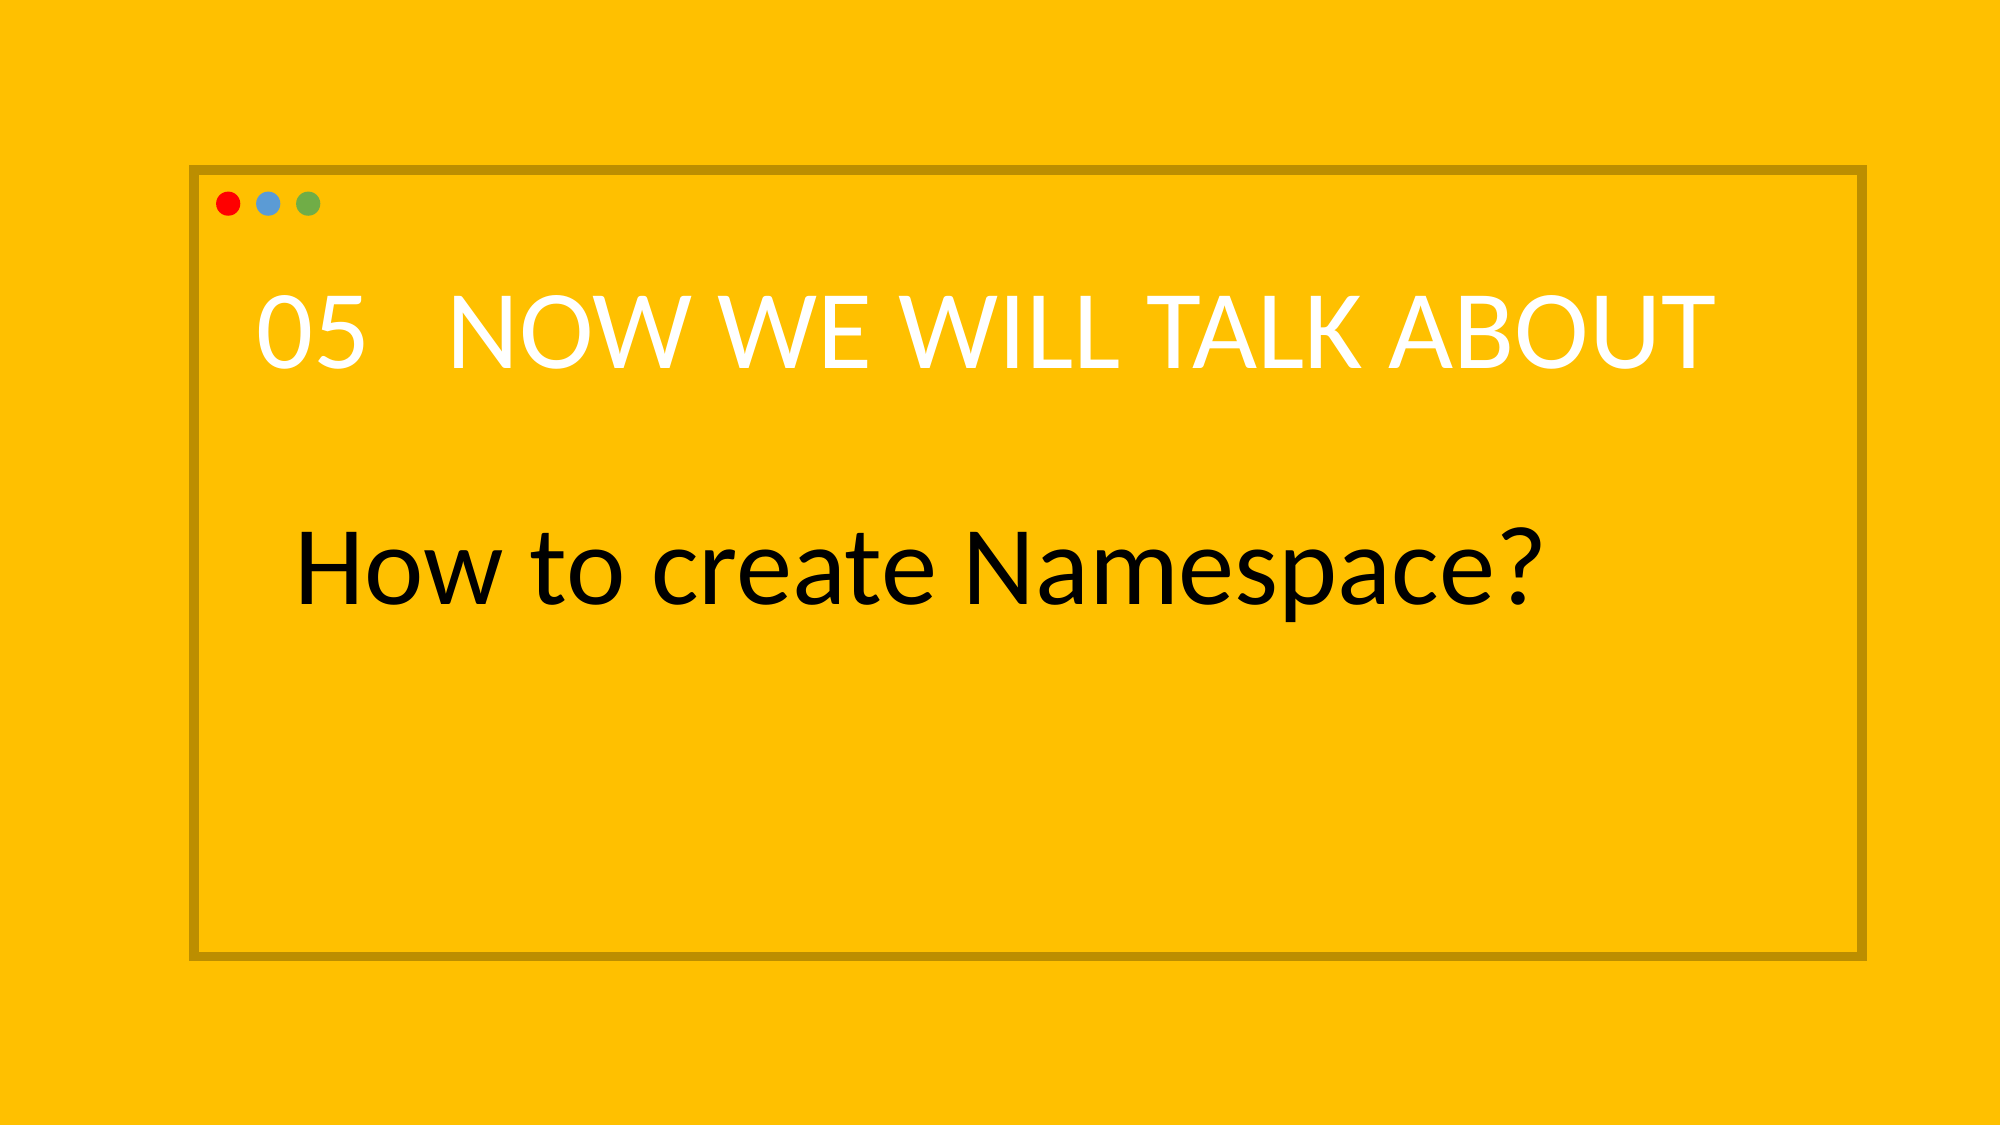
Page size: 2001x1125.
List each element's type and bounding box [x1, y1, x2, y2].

text_box [193, 170, 1863, 957]
